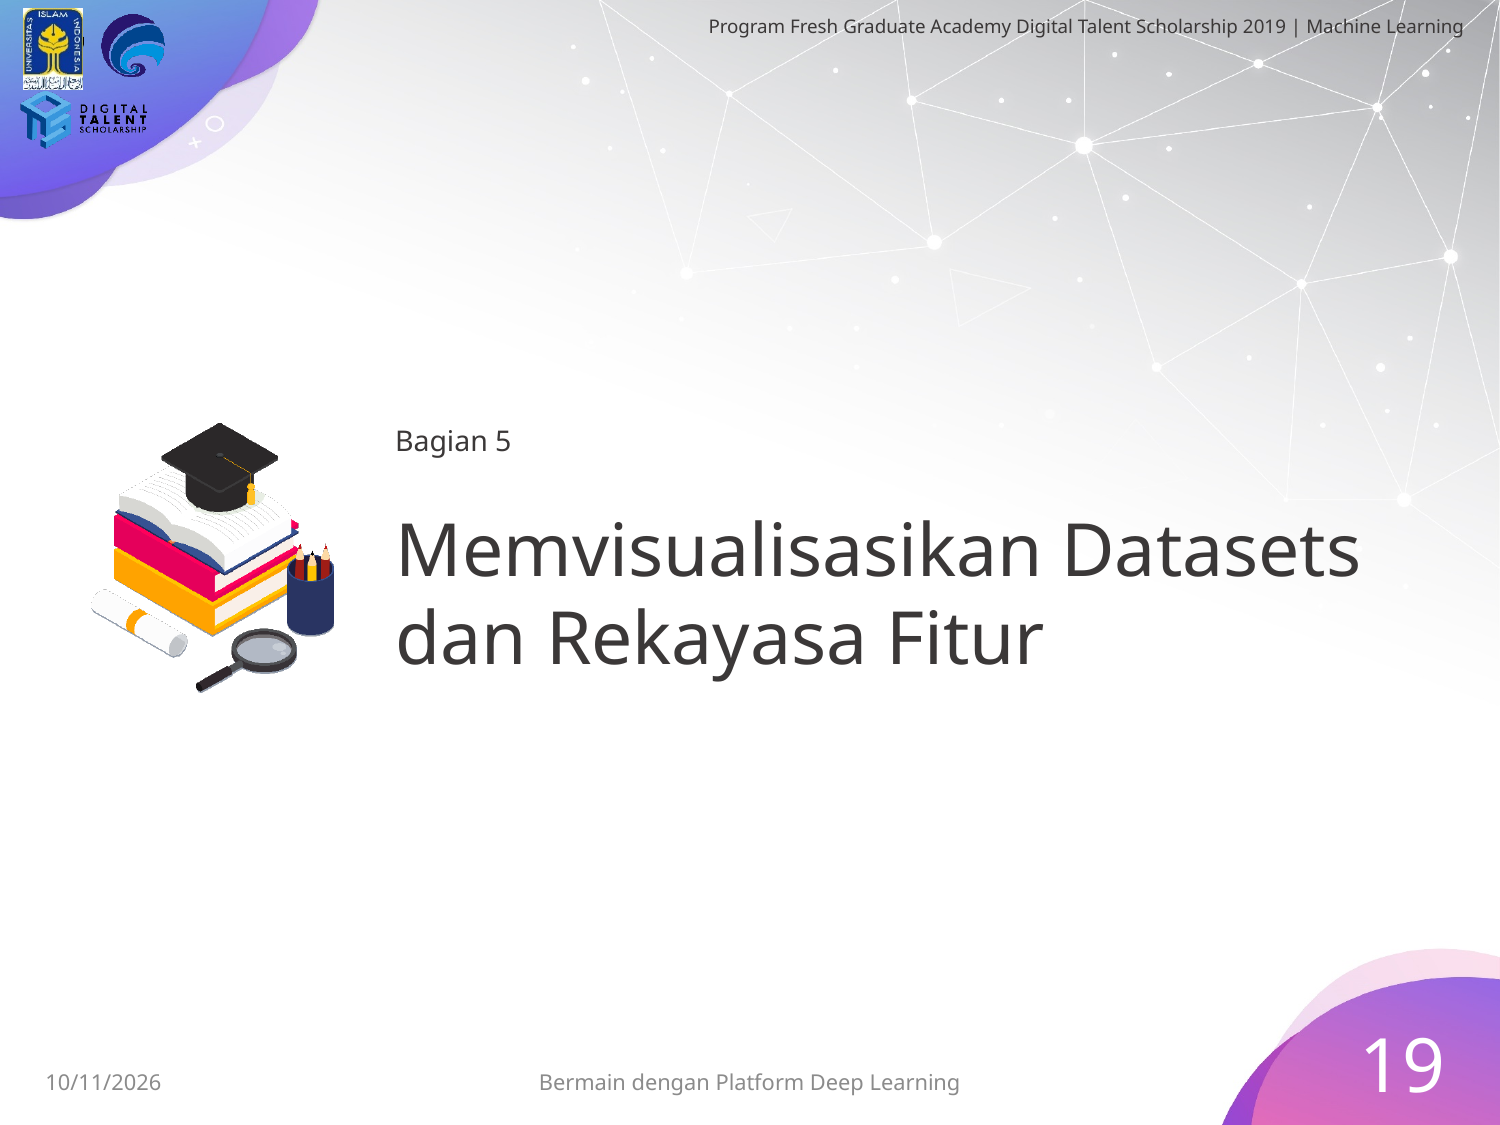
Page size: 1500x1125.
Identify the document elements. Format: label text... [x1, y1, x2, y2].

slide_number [30, 1053, 272, 1114]
title Memvisualisasikan Datasets dan Rekayasa Fitur [380, 483, 1396, 700]
picture [0, 0, 1500, 1125]
slide_number 19 [1327, 1023, 1478, 1114]
footer Bermain dengan Platform Deep Learning [382, 1053, 1118, 1114]
list Bagian 5 [380, 415, 1396, 465]
